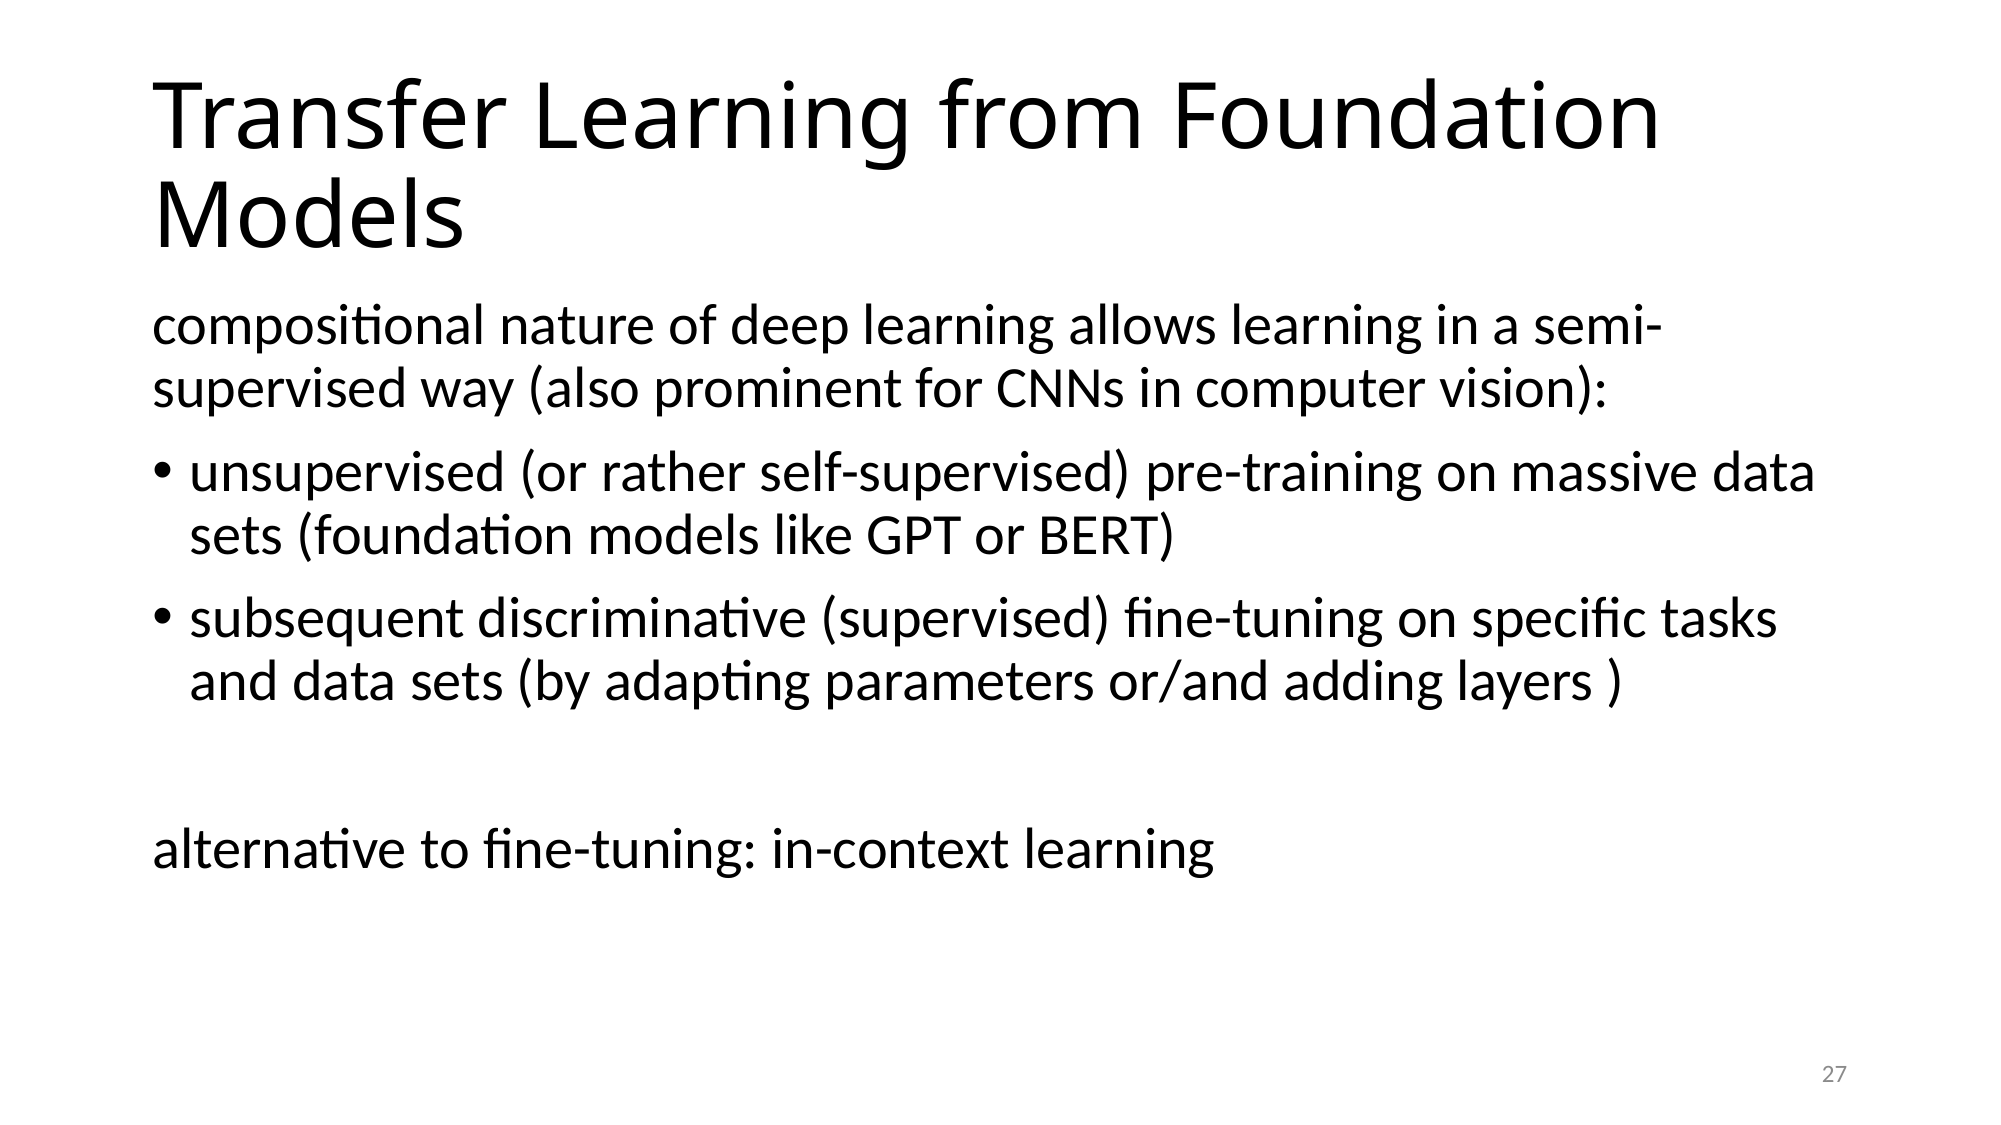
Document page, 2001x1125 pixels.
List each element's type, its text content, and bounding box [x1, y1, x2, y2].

list compositional nature of deep learning allows learning in a semi-supervised way (also prominent for CNNs in computer vision): unsupervised (or rather self-supervised) pre-training on massive data sets (foundation models like GPT or BERT) subsequent discriminative (supervised) fine-tuning on specific tasks and data sets (by adapting parameters or/and adding layers ) alternative to fine-tuning: in-context learning [137, 287, 1863, 1001]
slide_number 27 [1412, 1042, 1863, 1103]
title Transfer Learning from Foundation Models [137, 59, 1863, 278]
